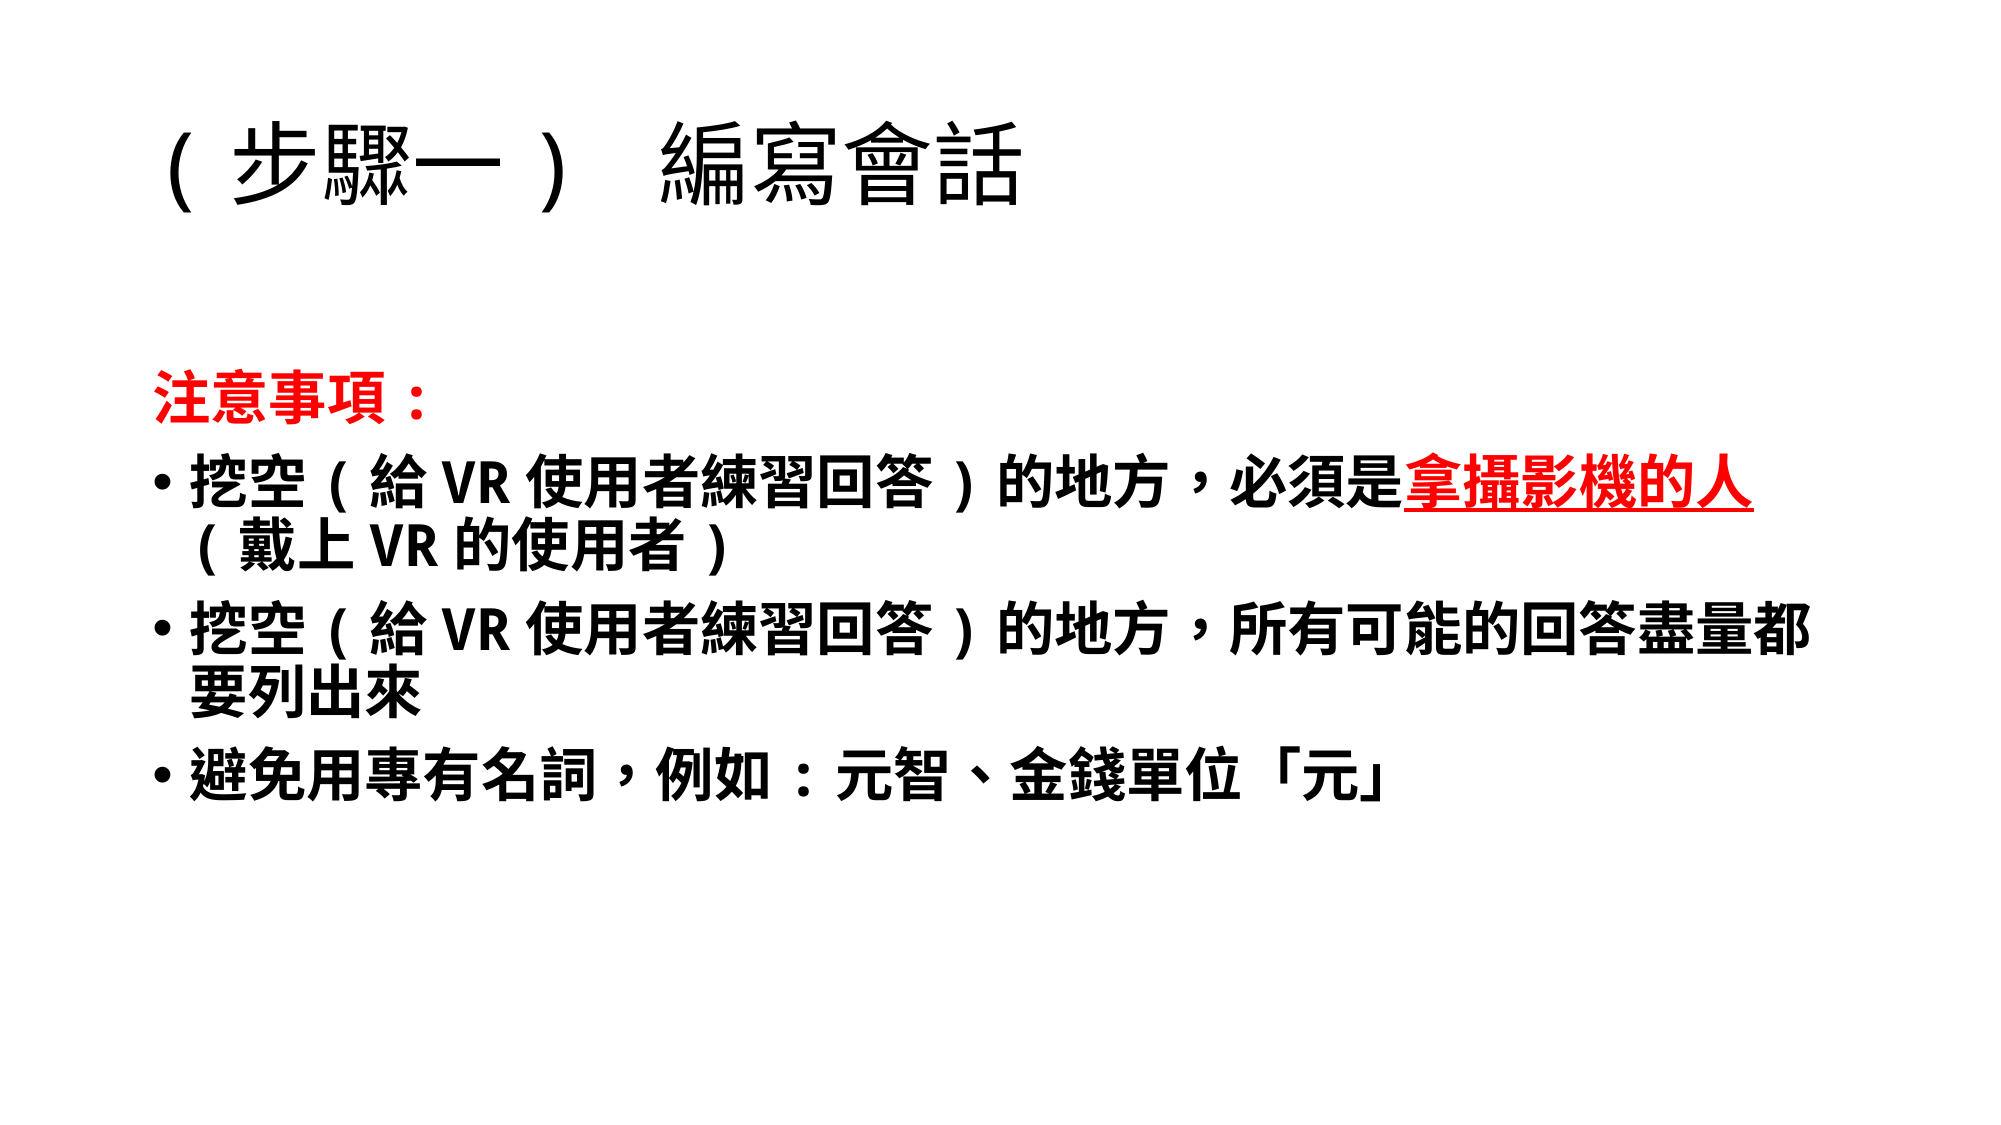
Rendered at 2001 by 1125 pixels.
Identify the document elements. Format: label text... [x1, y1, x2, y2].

list 注意事項: 挖空(給VR使用者練習回答)的地方，必須是拿攝影機的人(戴上VR的使用者) 挖空(給VR使用者練習回答)的地方，所有可能的回答盡量都要列出來 避免用專有名詞，例如:元智、金錢單位「元」 [137, 361, 1846, 1076]
title (步驟一) 編寫會話 [137, 59, 1863, 278]
